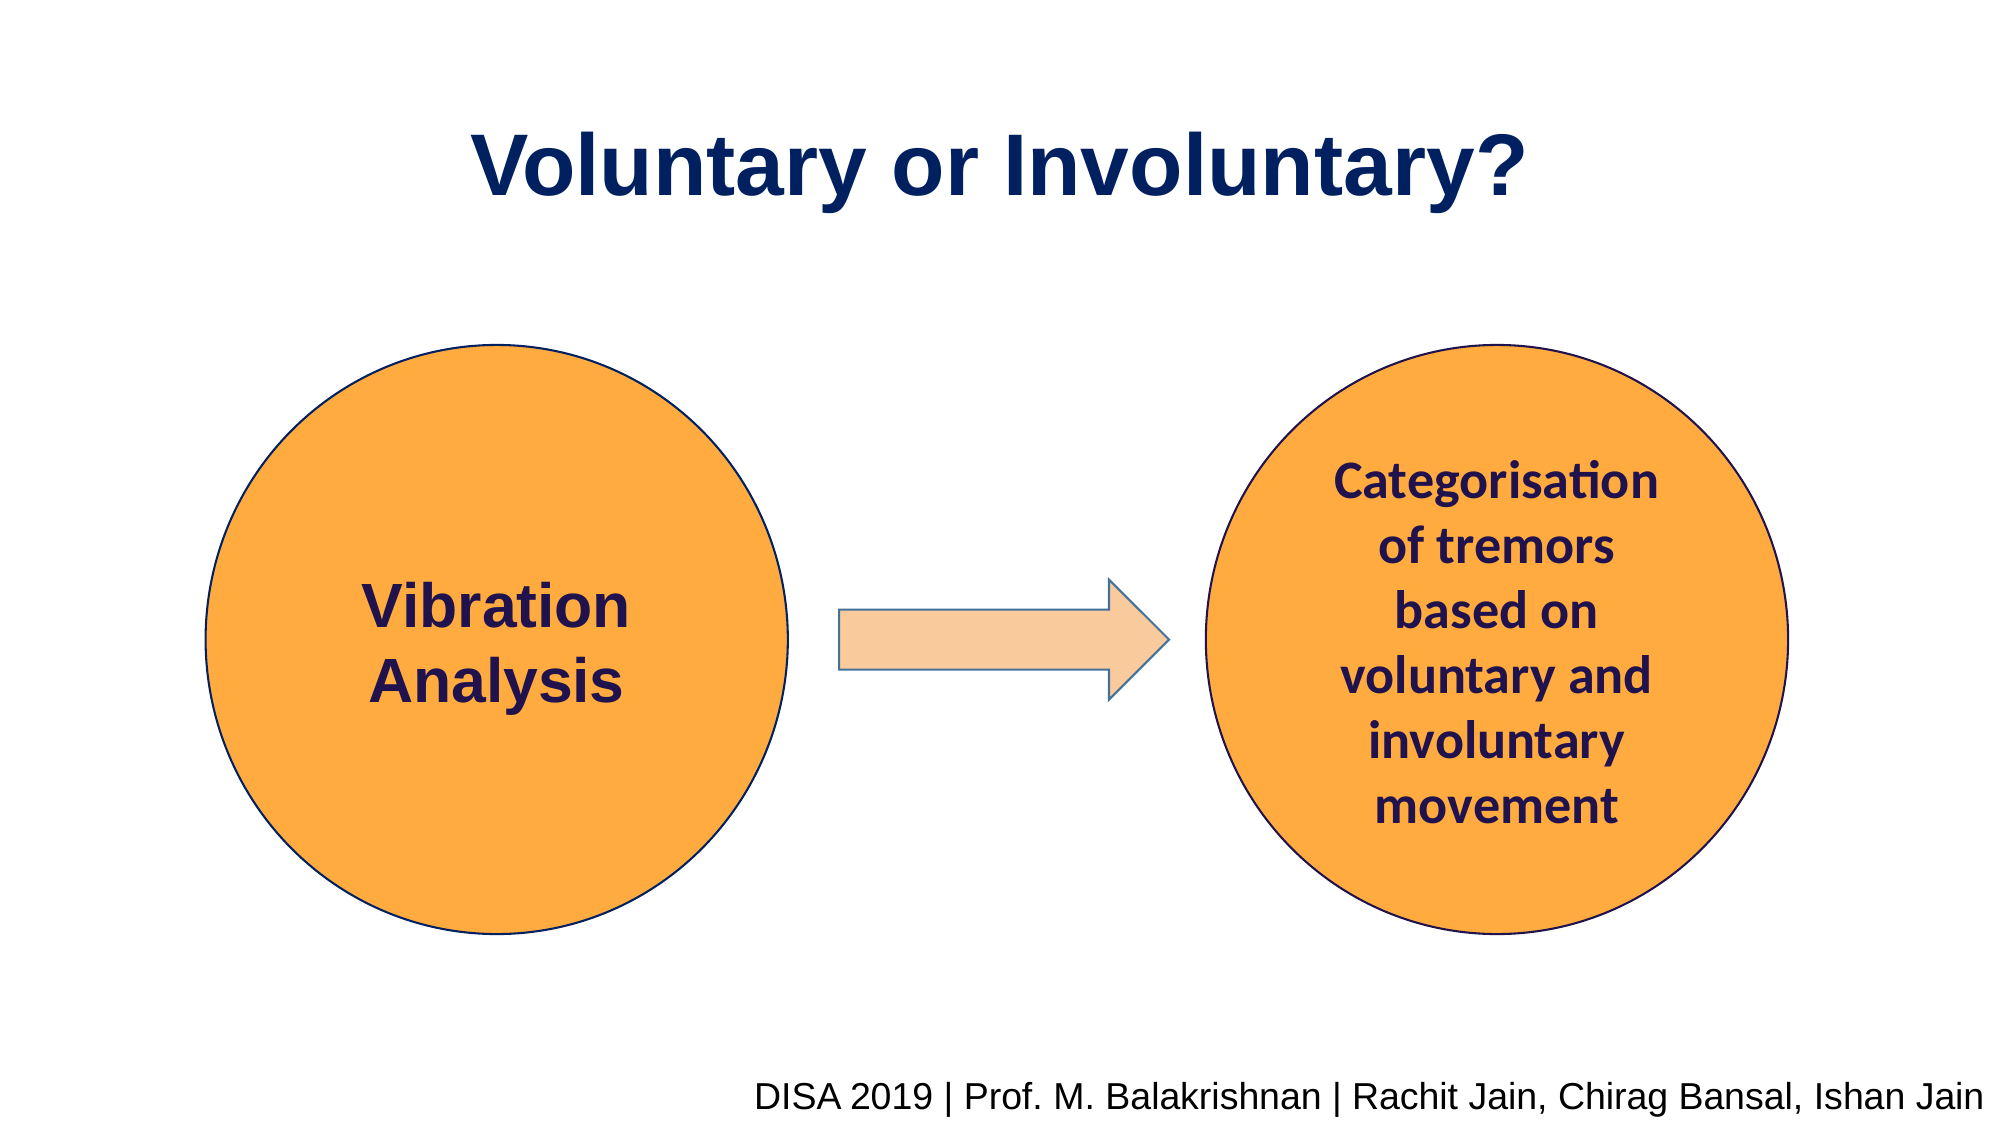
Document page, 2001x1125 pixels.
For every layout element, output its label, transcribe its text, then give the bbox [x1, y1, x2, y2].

text_box Categorisation of tremors based on voluntary and involuntary movement [1205, 344, 1789, 935]
title Voluntary or Involuntary? [0, 58, 2000, 276]
text_box DISA 2019 | Prof. M. Balakrishnan | Rachit Jain, Chirag Bansal, Ishan Jain [657, 1064, 2000, 1125]
text_box Vibration Analysis [205, 344, 788, 935]
text_box [839, 579, 1170, 700]
